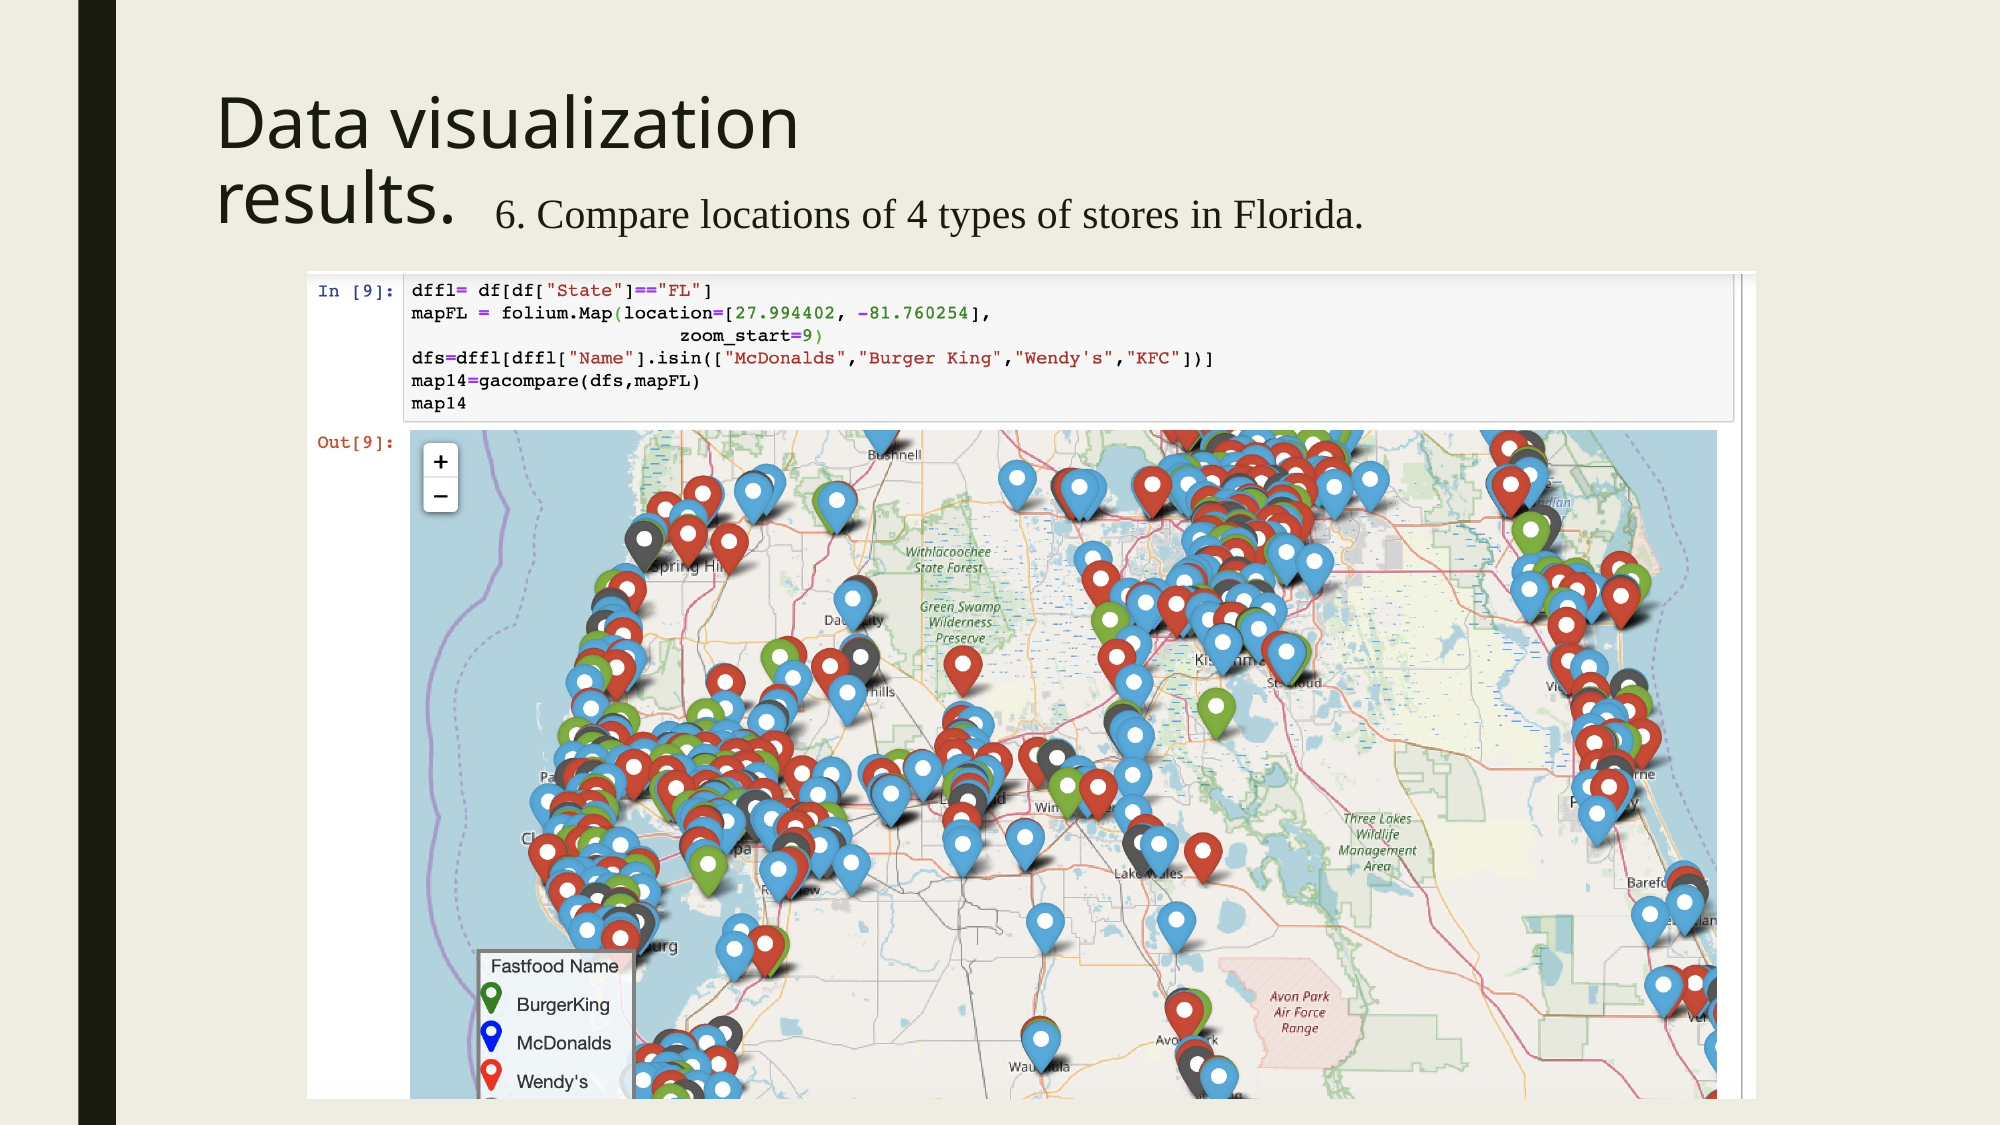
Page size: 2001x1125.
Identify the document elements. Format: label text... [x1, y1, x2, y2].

title Data visualization results. [200, 80, 1032, 325]
list 6. Compare locations of 4 types of stores in Florida. [479, 183, 1610, 271]
picture [307, 271, 1756, 1099]
